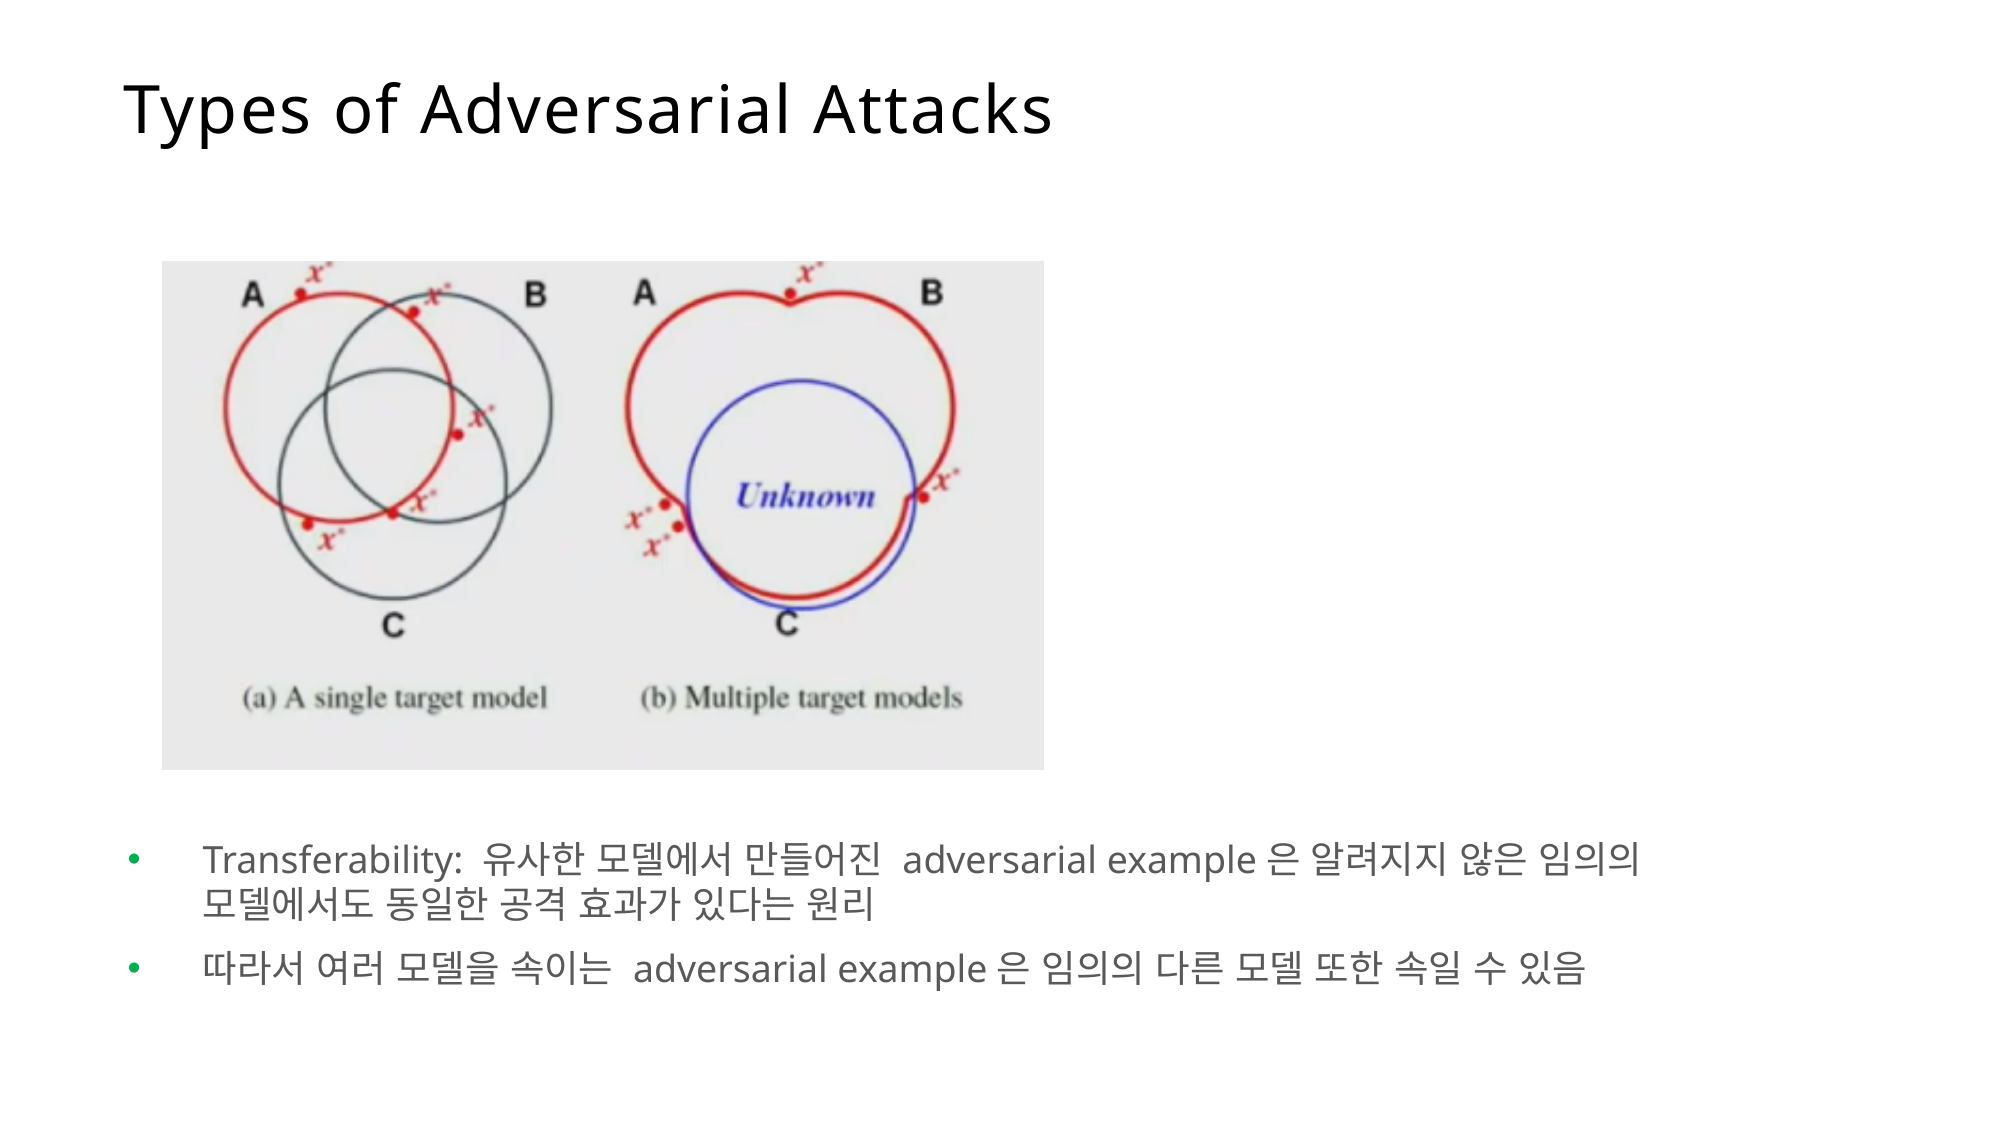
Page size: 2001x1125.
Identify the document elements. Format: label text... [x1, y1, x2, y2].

text_box Transferability: 유사한 모델에서 만들어진 adversarial example은 알려지지 않은 임의의 모델에서도 동일한 공격 효과가 있다는 원리 따라서 여러 모델을 속이는 adversarial example은 임의의 다른 모델 또한 속일 수 있음 [37, 828, 1705, 1125]
picture [162, 261, 1044, 770]
text_box Types of Adversarial Attacks [108, 52, 1834, 156]
